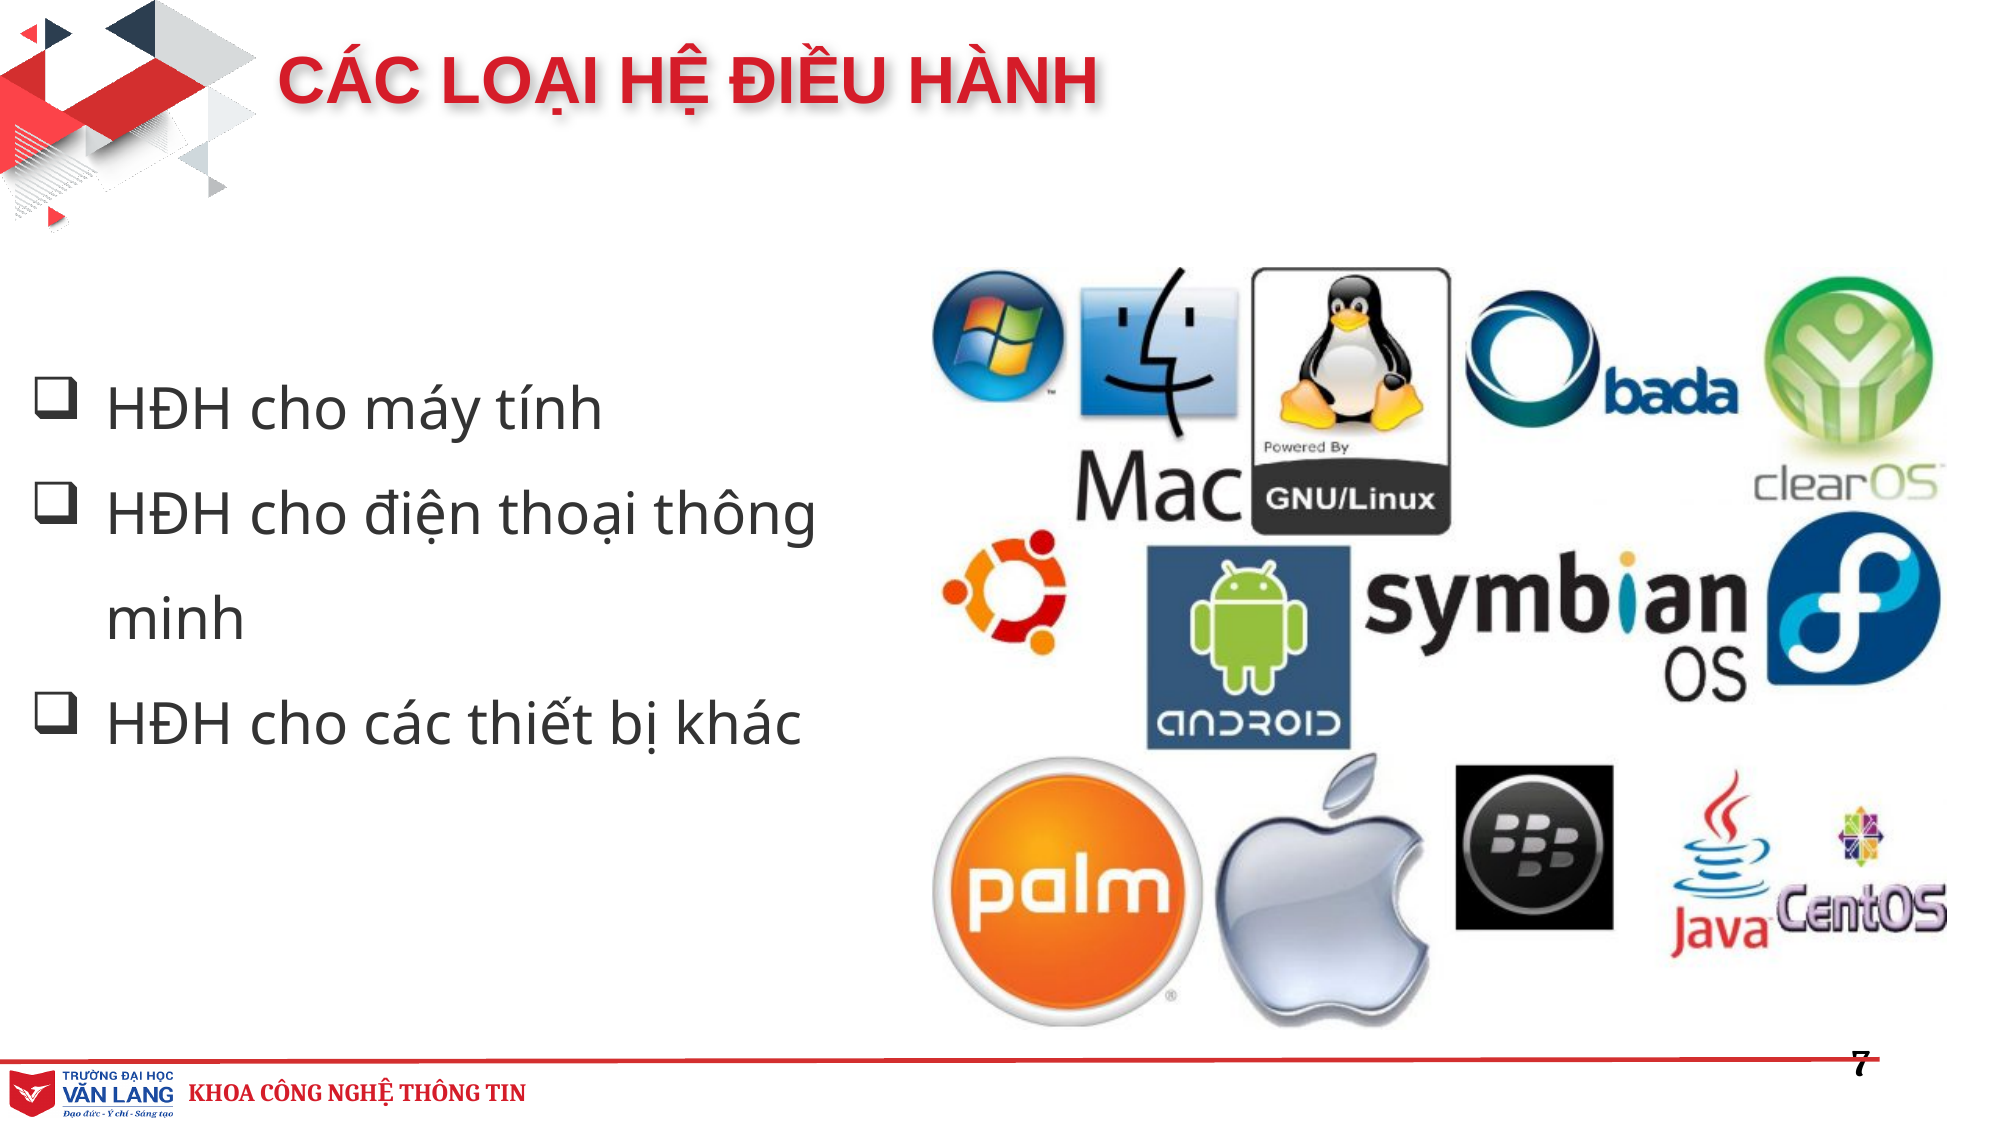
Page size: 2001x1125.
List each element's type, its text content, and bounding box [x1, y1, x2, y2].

picture [0, 0, 256, 233]
text_box HĐH cho máy tính HĐH cho điện thoại thông minh HĐH cho các thiết bị khác [15, 328, 931, 764]
picture [931, 267, 1947, 1030]
picture [8, 1069, 173, 1118]
text_box CÁC LOẠI HỆ ĐIỀU HÀNH [262, 29, 1947, 125]
